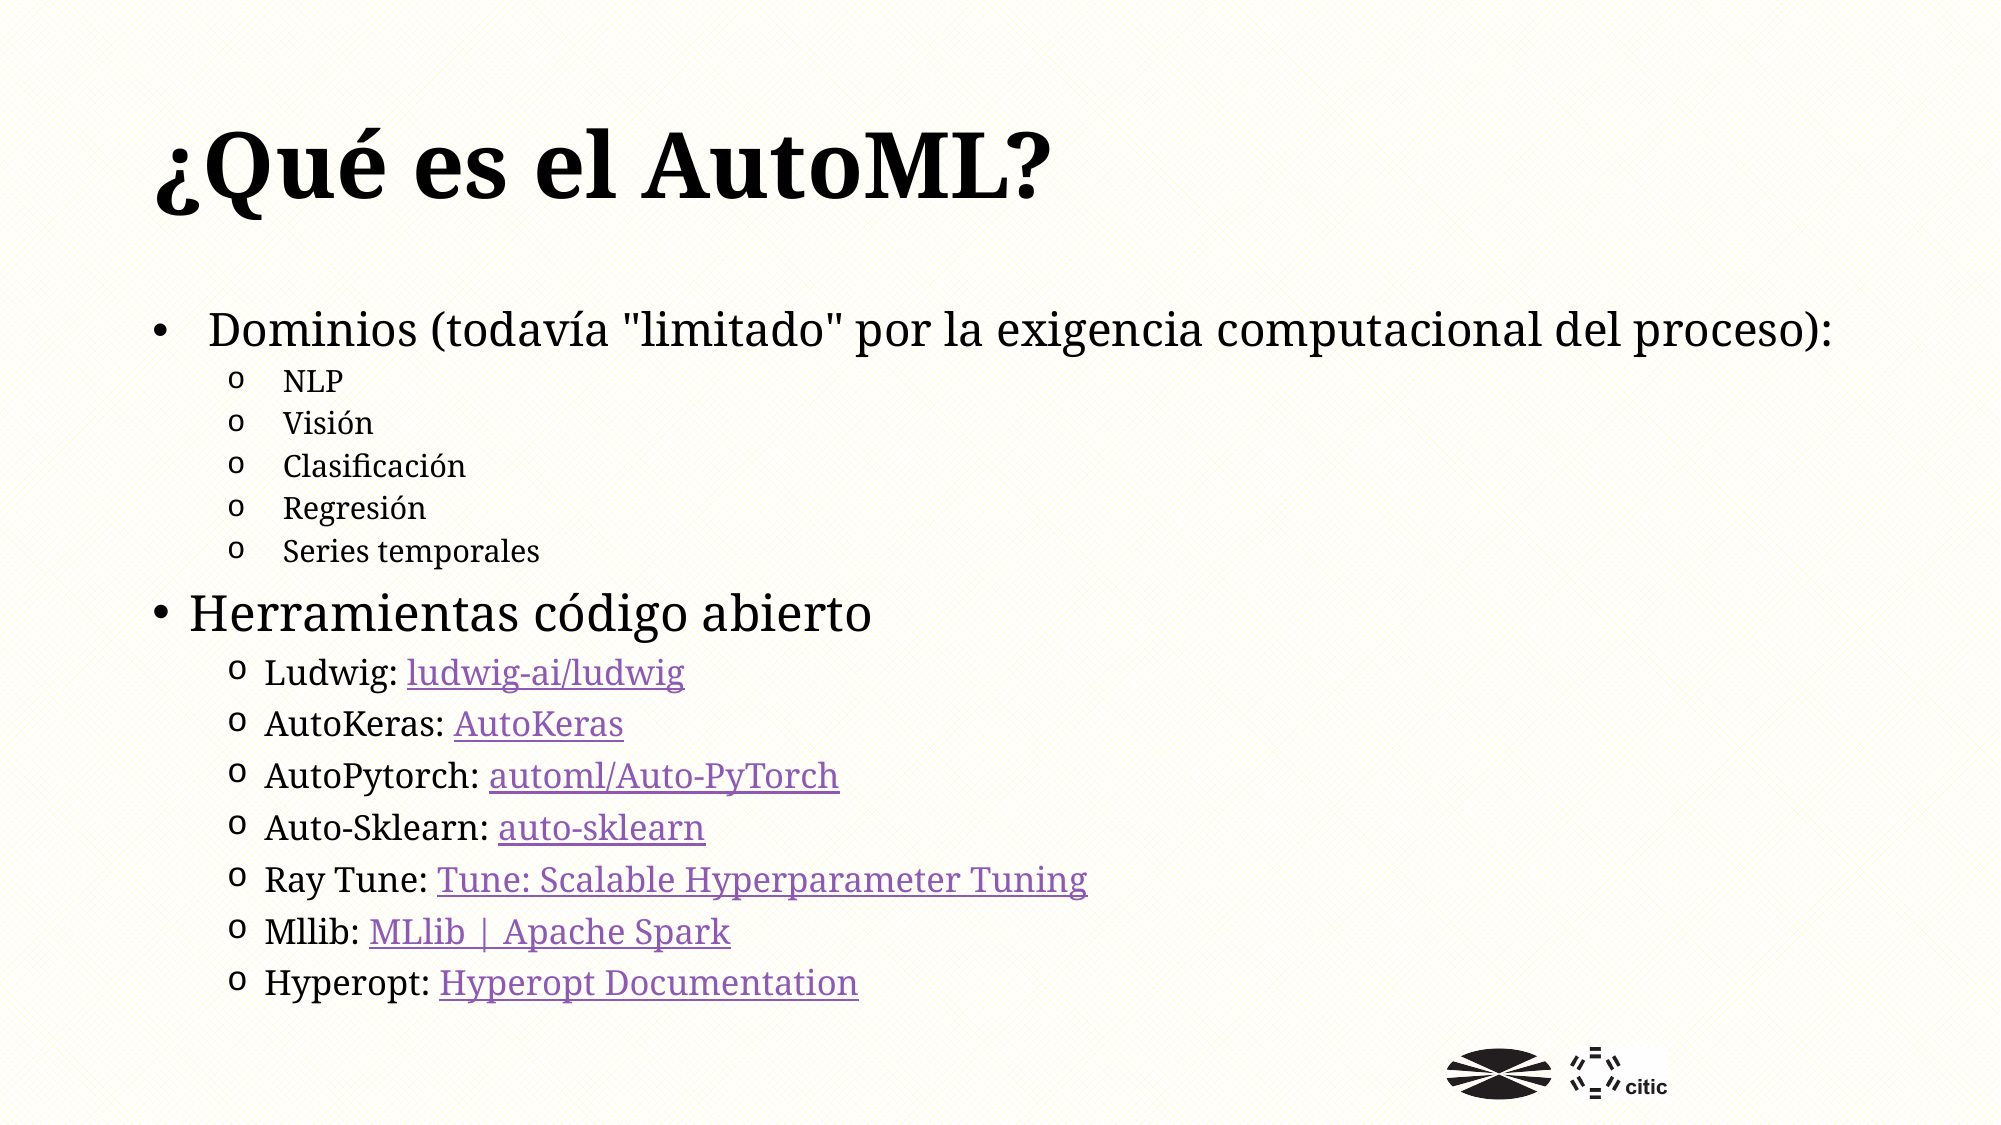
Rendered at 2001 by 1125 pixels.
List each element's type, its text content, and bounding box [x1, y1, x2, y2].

picture [1570, 1047, 1667, 1099]
title ¿Qué es el AutoML? [137, 59, 1863, 278]
list Dominios (todavía "limitado" por la exigencia computacional del proceso): NLP Visión Clasificación Regresión Series temporales Herramientas código abierto Ludwig: ludwig-ai/ludwig AutoKeras: AutoKeras AutoPytorch: automl/Auto-PyTorch Auto-Sklearn: auto-sklearn Ray Tune: Tune: Scalable Hyperparameter Tuning Mllib: MLlib | Apache Spark Hyperopt: Hyperopt Documentation [137, 299, 1863, 1014]
picture [1445, 1047, 1553, 1101]
